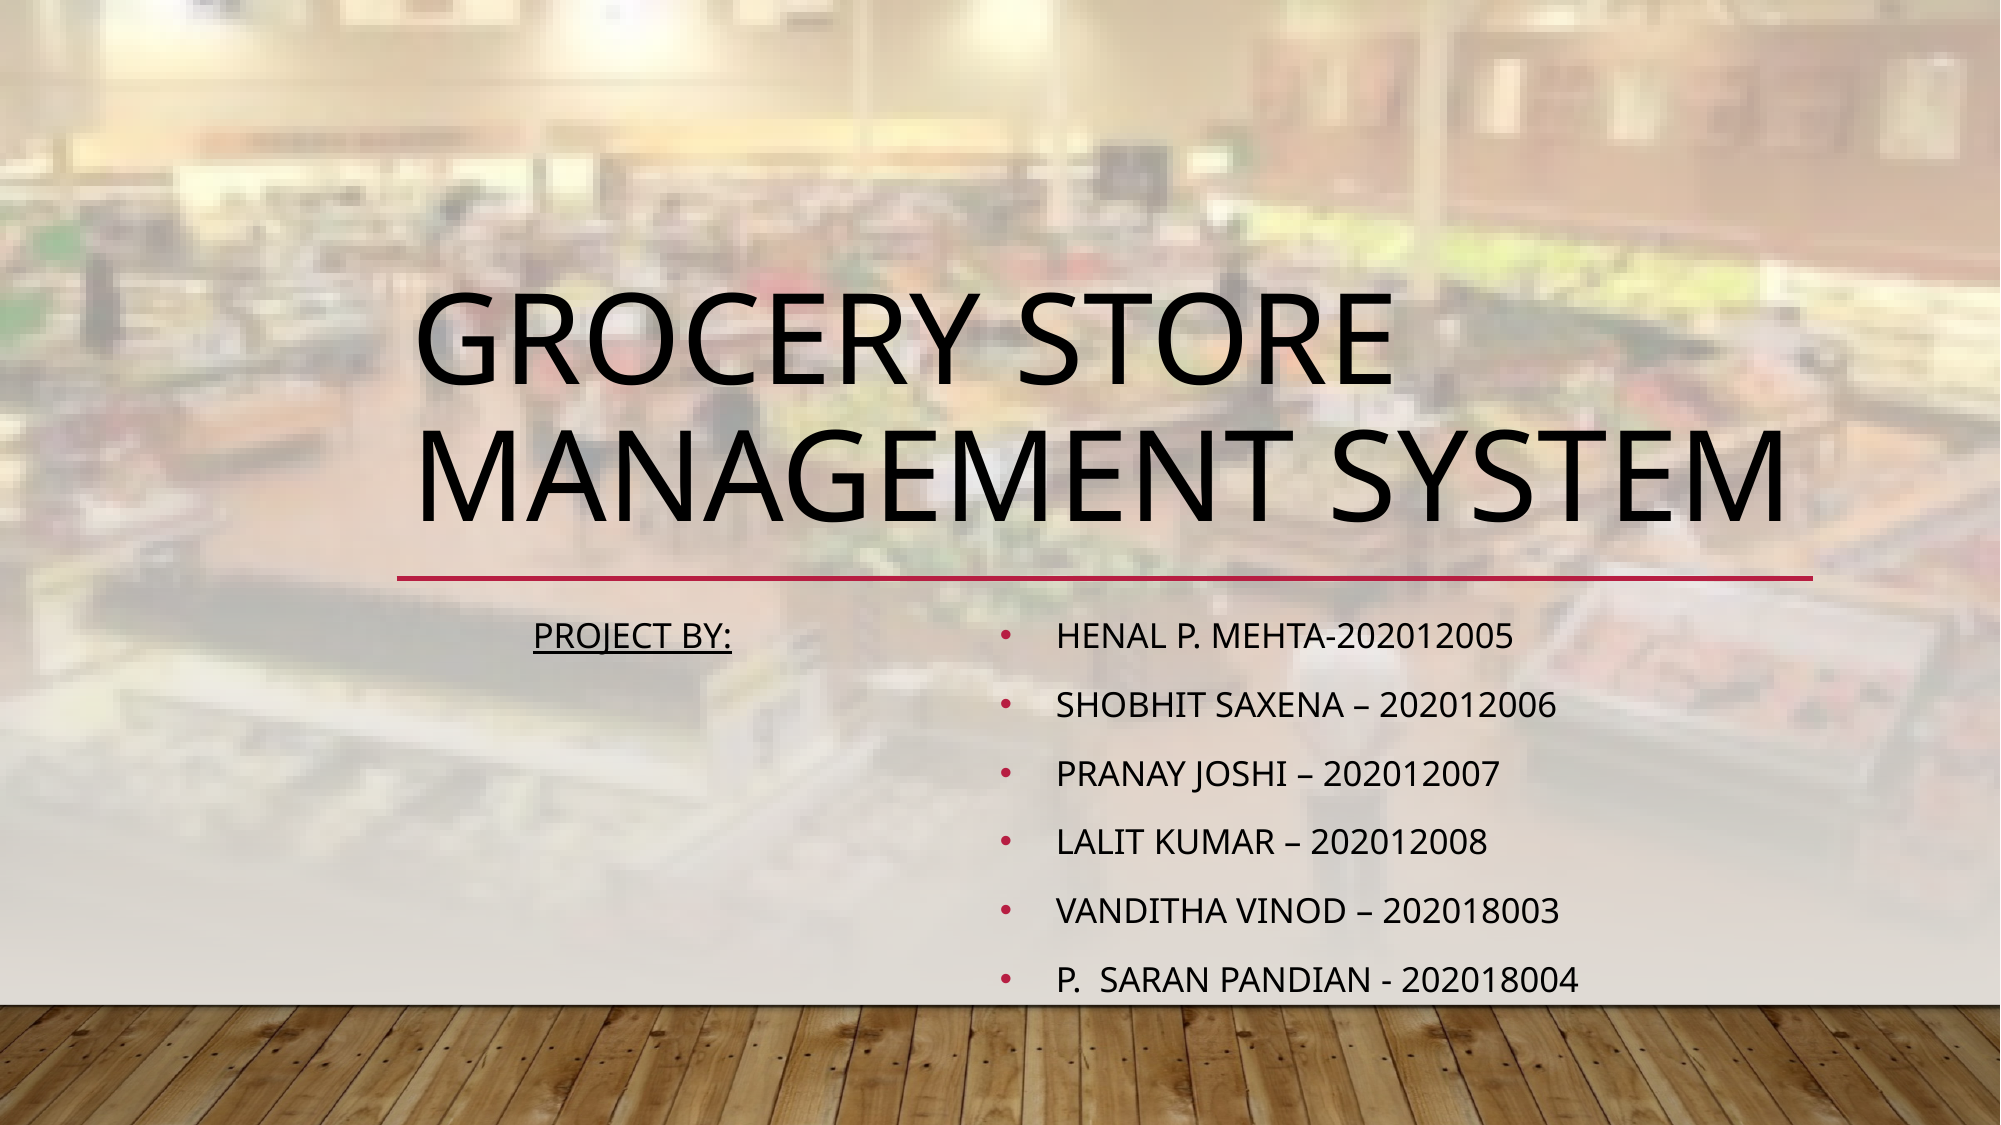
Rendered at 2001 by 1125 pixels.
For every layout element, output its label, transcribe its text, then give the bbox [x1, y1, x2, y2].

title Grocery Store Management System [396, 131, 1814, 549]
picture [0, 1005, 2000, 1125]
subtitle Project by: Henal p. Mehta-202012005 Shobhit Saxena – 202012006 Pranay Joshi – 202012007 Lalit Kumar – 202012008 Vanditha Vinod – 202018003 P. Saran Pandian - 202018004 [249, 590, 1750, 1087]
